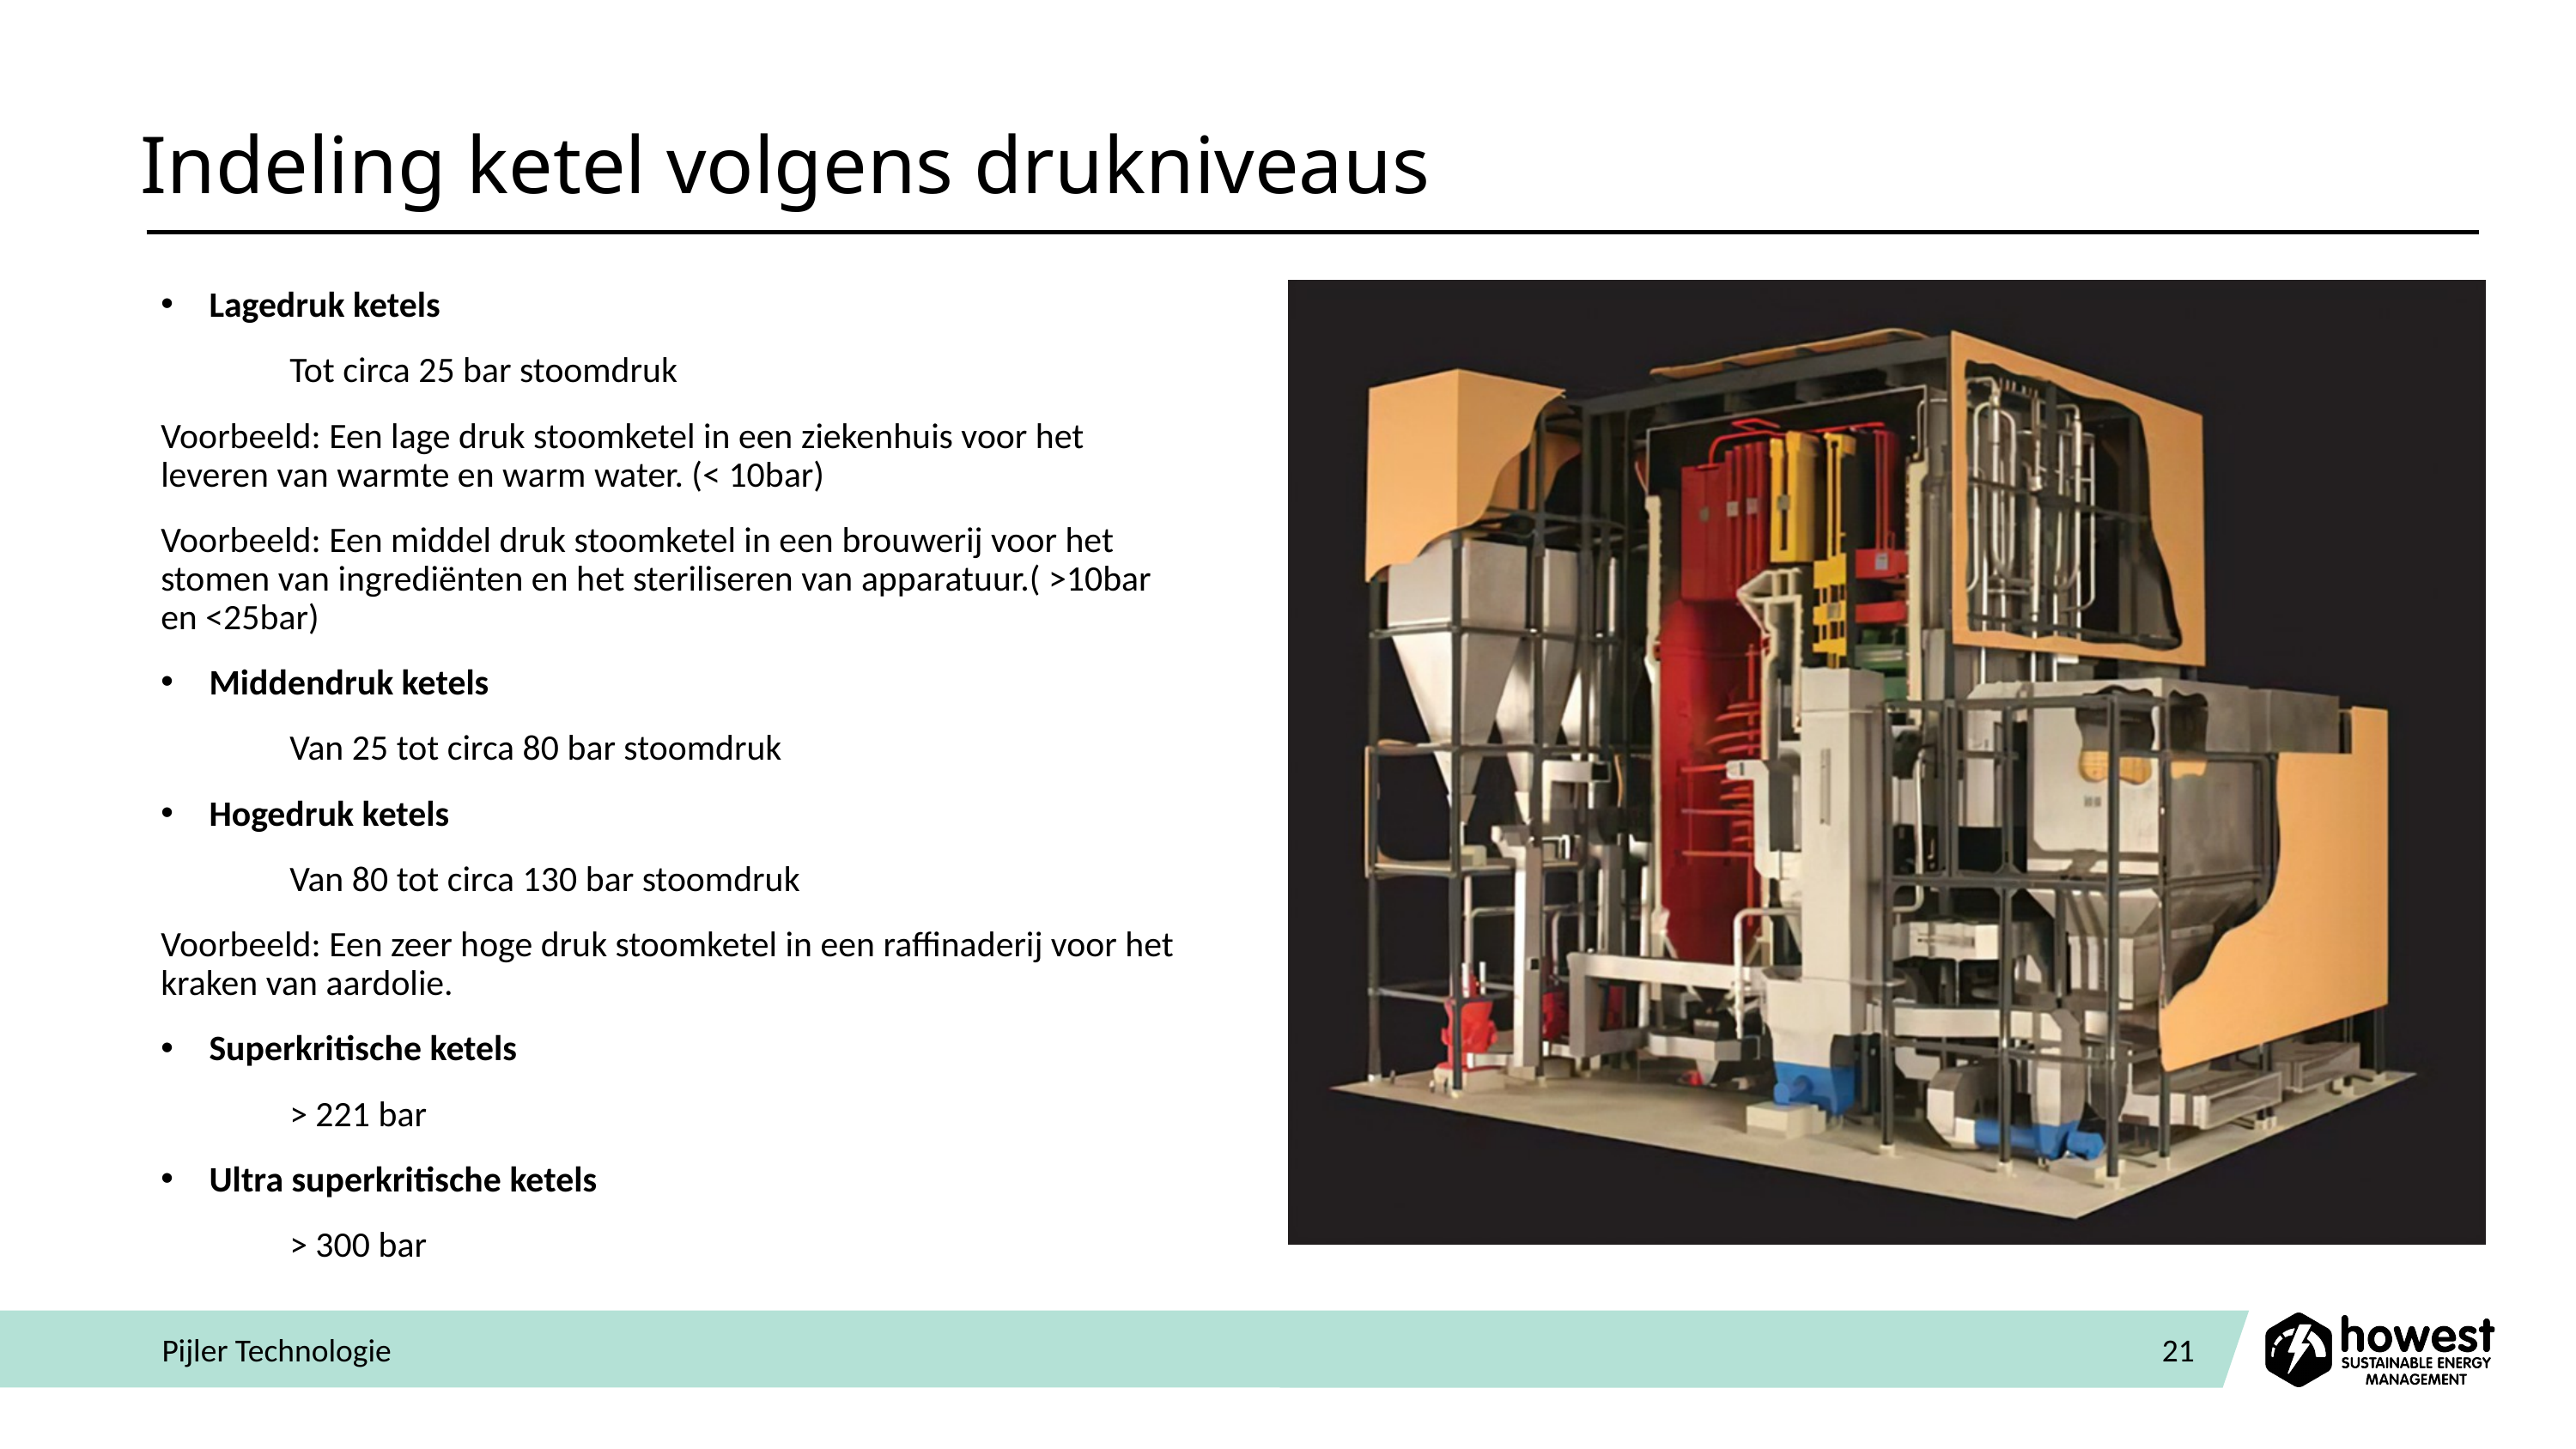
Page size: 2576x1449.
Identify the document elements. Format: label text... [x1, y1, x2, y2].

slide_number 21 [1676, 1310, 2208, 1388]
slide_number Pijler Technologie [149, 1310, 729, 1388]
title Indeling ketel volgens drukniveaus [140, 124, 2476, 215]
picture [2265, 1313, 2495, 1387]
list Lagedruk ketels Tot circa 25 bar stoomdruk Voorbeeld: Een lage druk stoomketel in een ziekenhuis voor het leveren van warmte en warm water. (< 10bar) Voorbeeld: Een middel druk stoomketel in een brouwerij voor het stomen van ingrediënten en het steriliseren van apparatuur.( >10bar en <25bar) Middendruk ketels Van 25 tot circa 80 bar stoomdruk Hogedruk ketels Van 80 tot circa 130 bar stoomdruk Voorbeeld: Een zeer hoge druk stoomketel in een raffinaderij voor het kraken van aardolie. Superkritische ketels > 221 bar Ultra superkritische ketels > 300 bar [148, 280, 1198, 1273]
picture [1287, 280, 2486, 1245]
